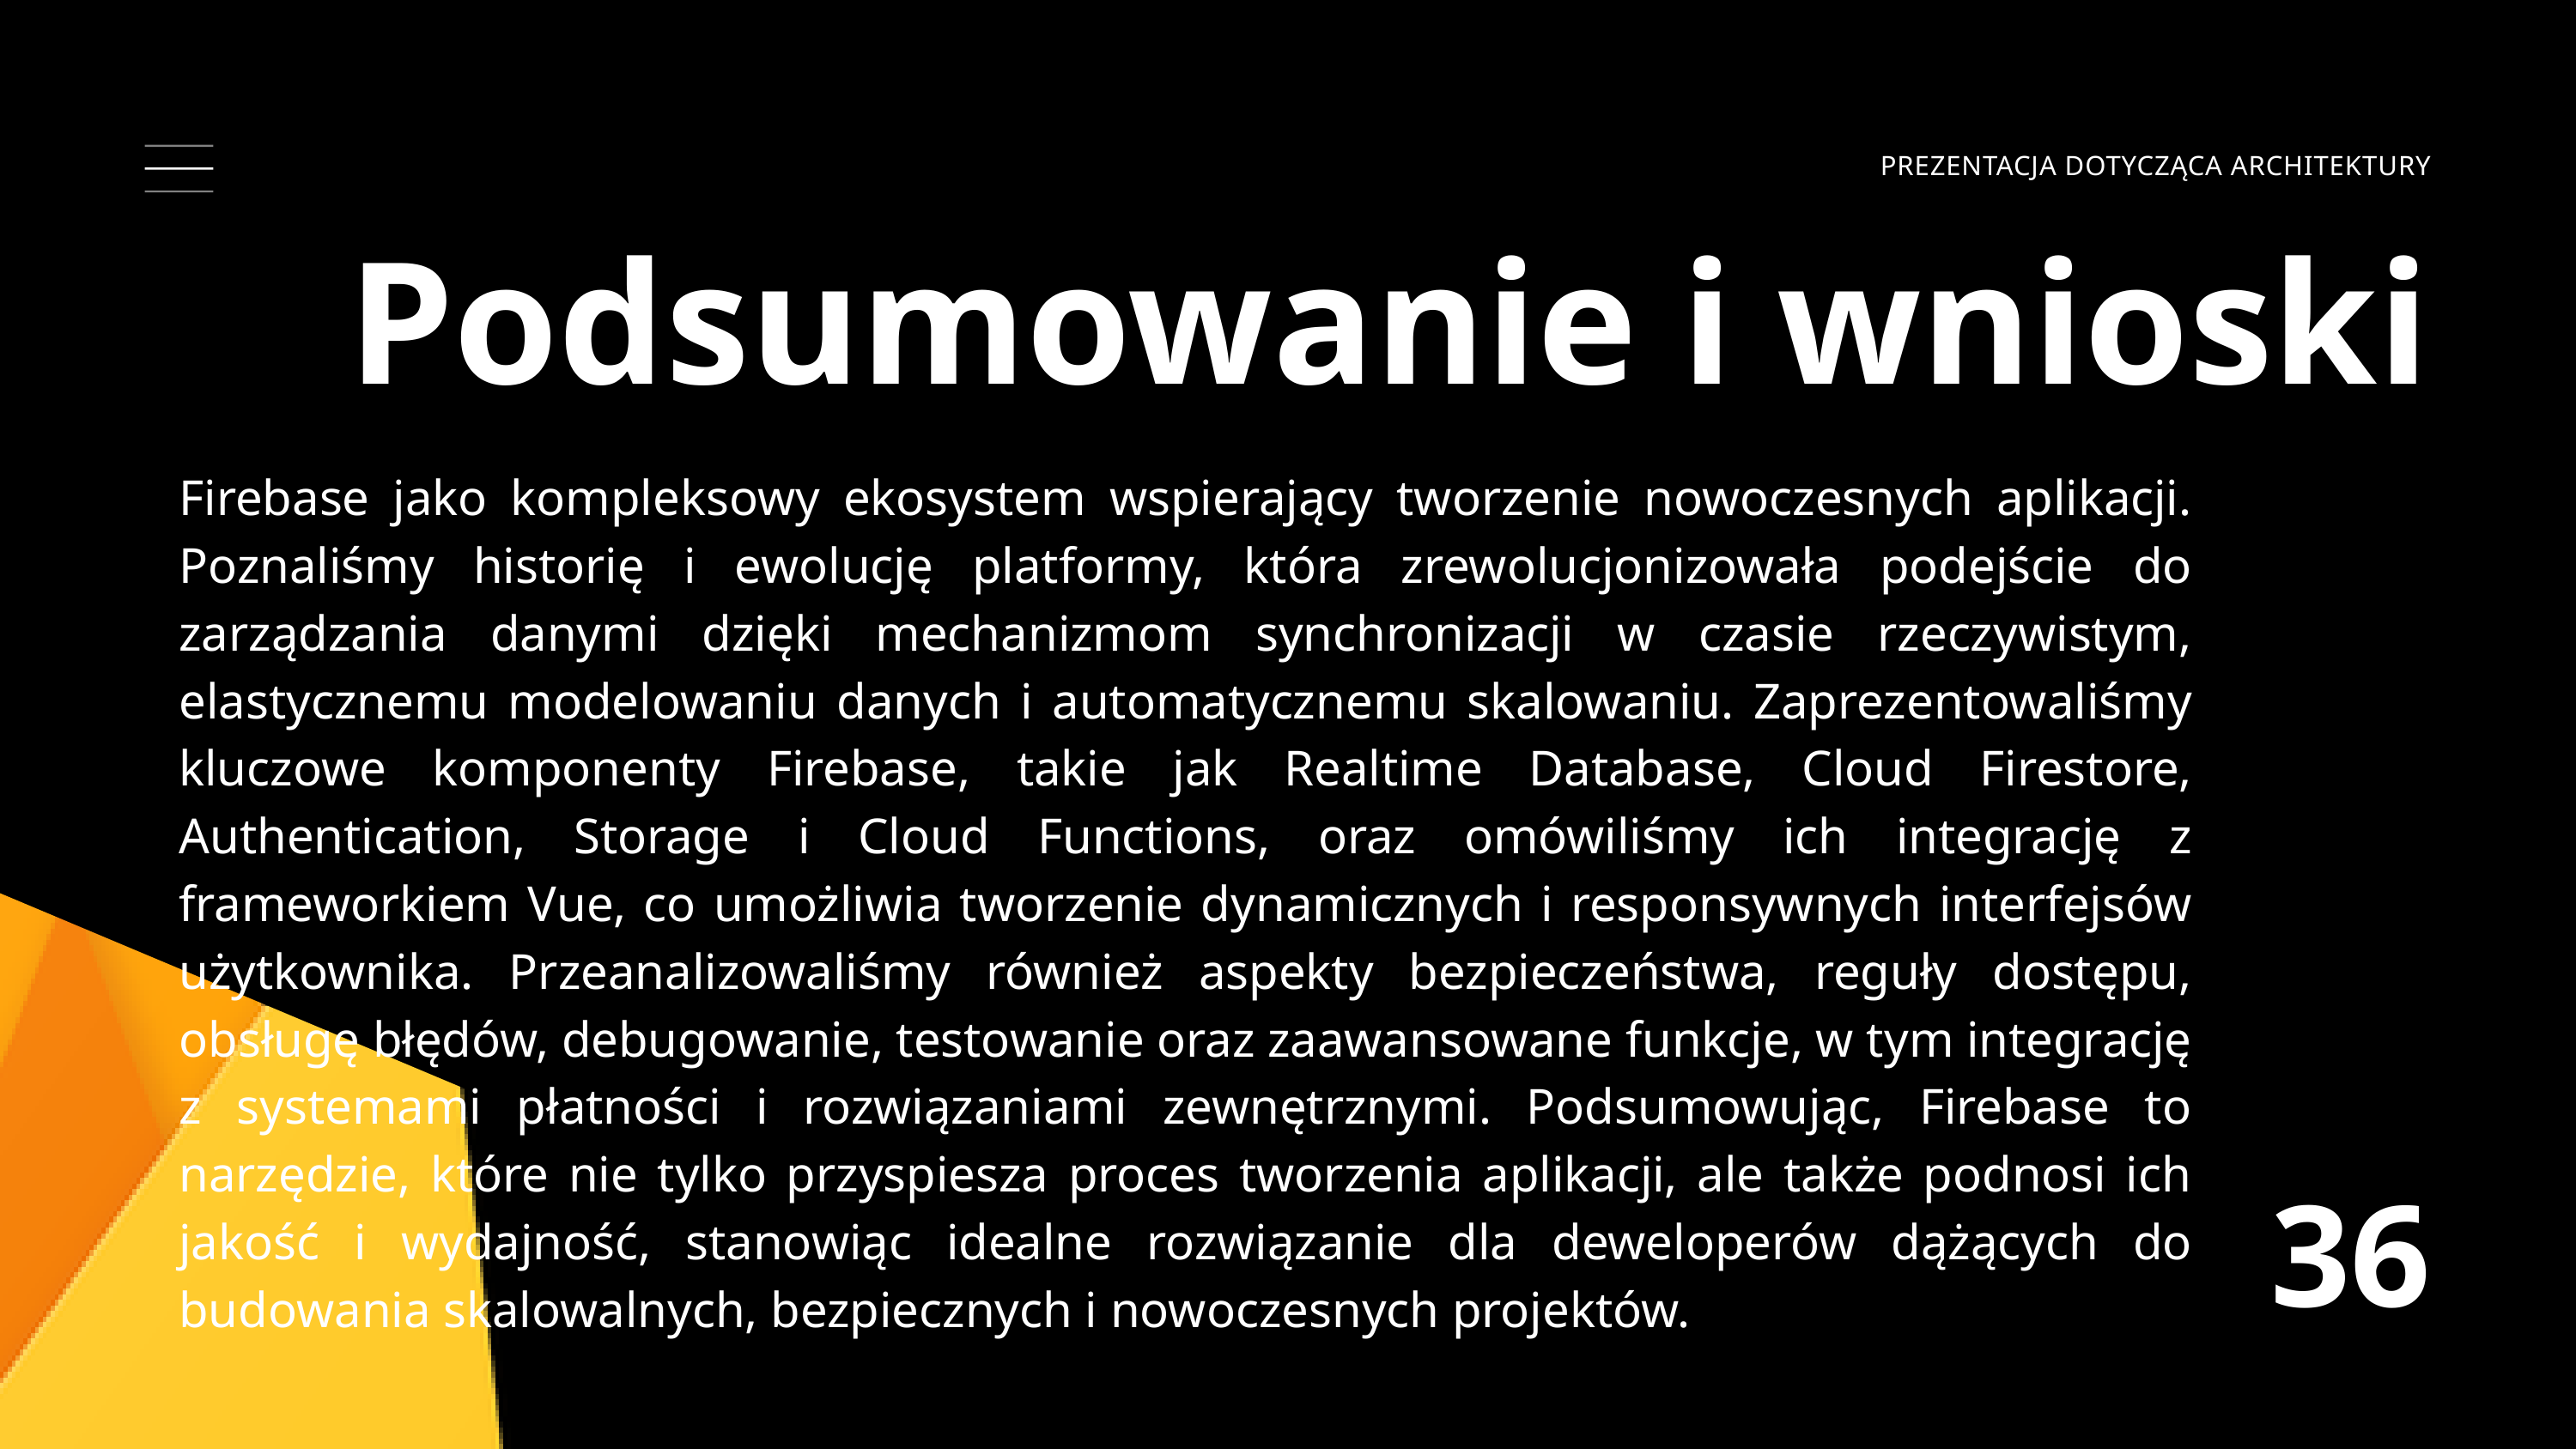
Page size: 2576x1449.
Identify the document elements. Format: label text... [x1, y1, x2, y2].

text_box 36 [2205, 1137, 2432, 1335]
text_box Podsumowanie i wnioski [343, 231, 2432, 418]
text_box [144, 144, 214, 193]
text_box [0, 893, 672, 1449]
text_box Firebase jako kompleksowy ekosystem wspierający tworzenie nowoczesnych aplikacji. Poznaliśmy historię i ewolucję platformy, która zrewolucjonizowała podejście do zarządzania danymi dzięki mechanizmom synchronizacji w czasie rzeczywistym, elastycznemu modelowaniu danych i automatycznemu skalowaniu. Zaprezentowaliśmy kluczowe komponenty Firebase, takie jak Realtime Database, Cloud Firestore, Authentication, Storage i Cloud Functions, oraz omówiliśmy ich integrację z frameworkiem Vue, co umożliwia tworzenie dynamicznych i responsywnych interfejsów użytkownika. Przeanalizowaliśmy również aspekty bezpieczeństwa, reguły dostępu, obsługę błędów, debugowanie, testowanie oraz zaawansowane funkcje, w tym integrację z systemami płatności i rozwiązaniami zewnętrznymi. Podsumowując, Firebase to narzędzie, które nie tylko przyspiesza proces tworzenia aplikacji, ale także podnosi ich jakość i wydajność, stanowiąc idealne rozwiązanie dla deweloperów dążących do budowania skalowalnych, bezpiecznych i nowoczesnych projektów. [179, 458, 2193, 1337]
text_box PREZENTACJA DOTYCZĄCA ARCHITEKTURY [1856, 143, 2432, 182]
